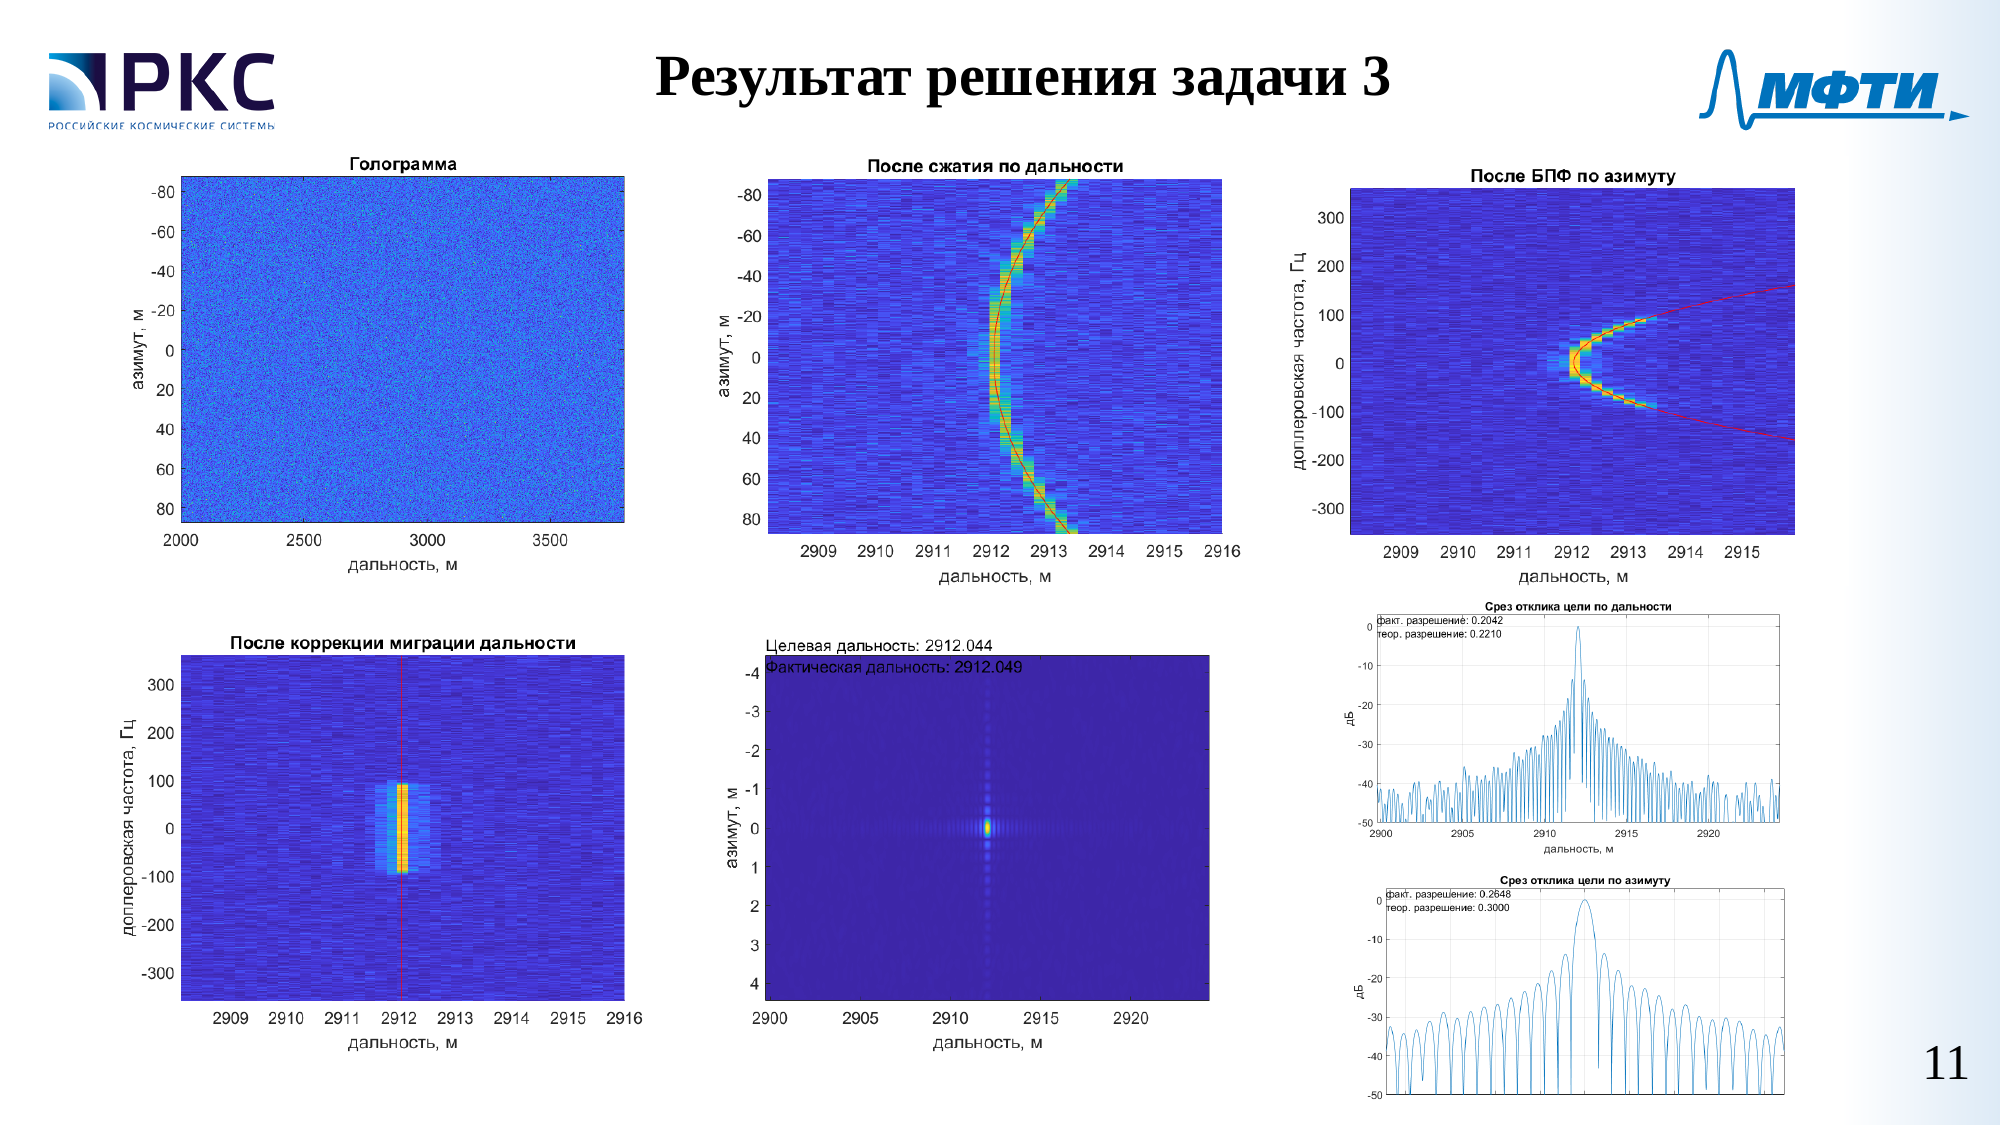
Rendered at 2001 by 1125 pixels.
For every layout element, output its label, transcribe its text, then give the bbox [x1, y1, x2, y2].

picture [47, 51, 275, 130]
picture [1343, 869, 1857, 1100]
text_box <номер> [1907, 1022, 2000, 1098]
picture [1309, 594, 1830, 855]
picture [691, 622, 1264, 1052]
picture [106, 622, 678, 1052]
picture [106, 144, 678, 574]
picture [691, 0, 2000, 586]
text_box Результат решения задачи 3 [442, 30, 1606, 167]
